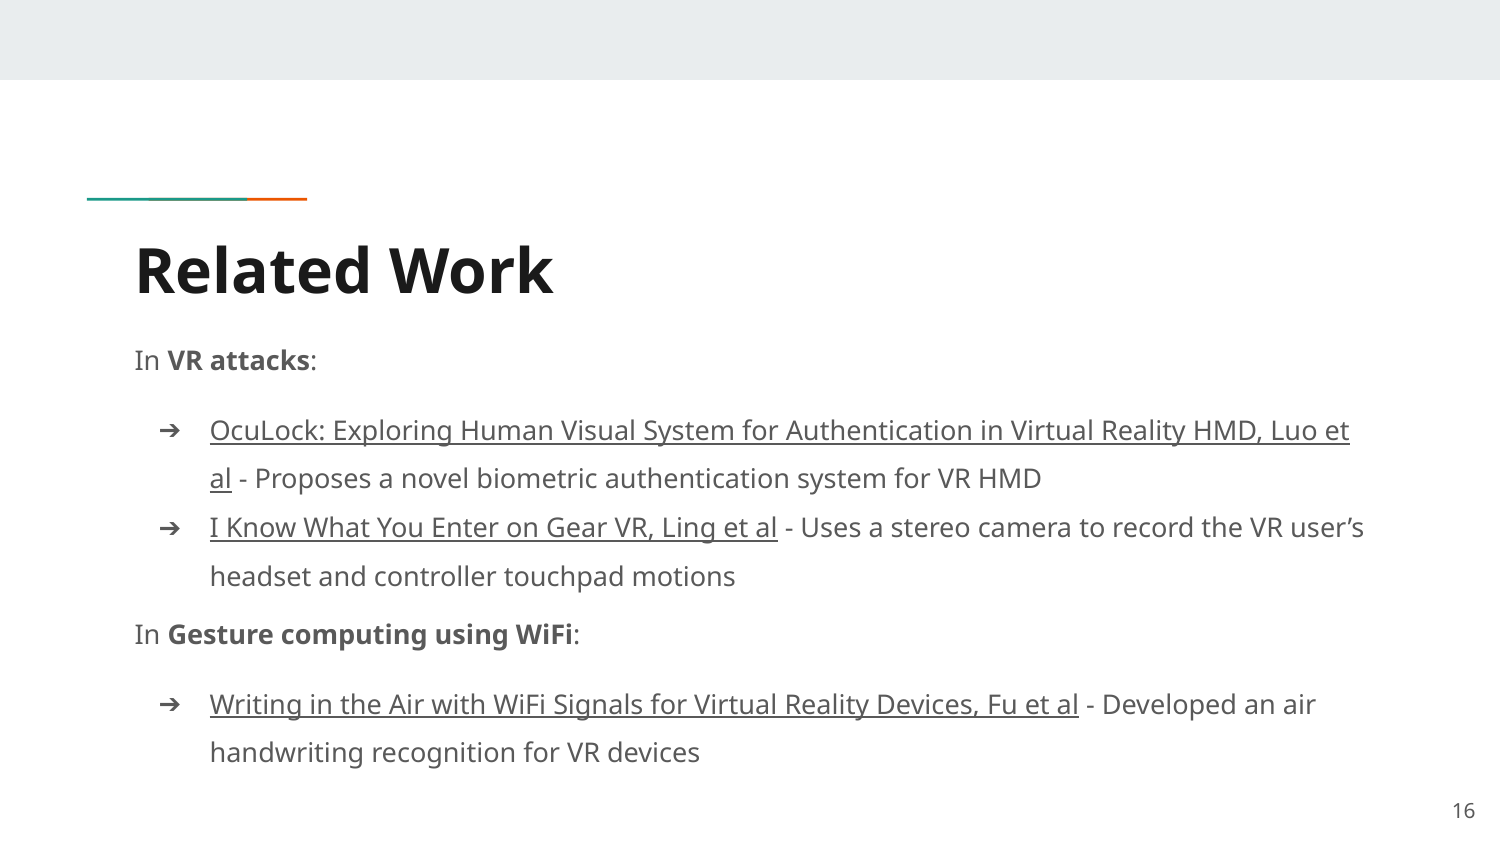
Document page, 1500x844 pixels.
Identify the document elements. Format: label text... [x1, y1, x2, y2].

list In VR attacks: OcuLock: Exploring Human Visual System for Authentication in Virtual Reality HMD, Luo et al - Proposes a novel biometric authentication system for VR HMD I Know What You Enter on Gear VR, Ling et al - Uses a stereo camera to record the VR user’s headset and controller touchpad motions In Gesture computing using WiFi: Writing in the Air with WiFi Signals for Virtual Reality Devices, Fu et al - Developed an air handwriting recognition for VR devices [119, 323, 1381, 765]
title Related Work [119, 216, 1381, 305]
slide_number ‹#› [1400, 779, 1491, 844]
